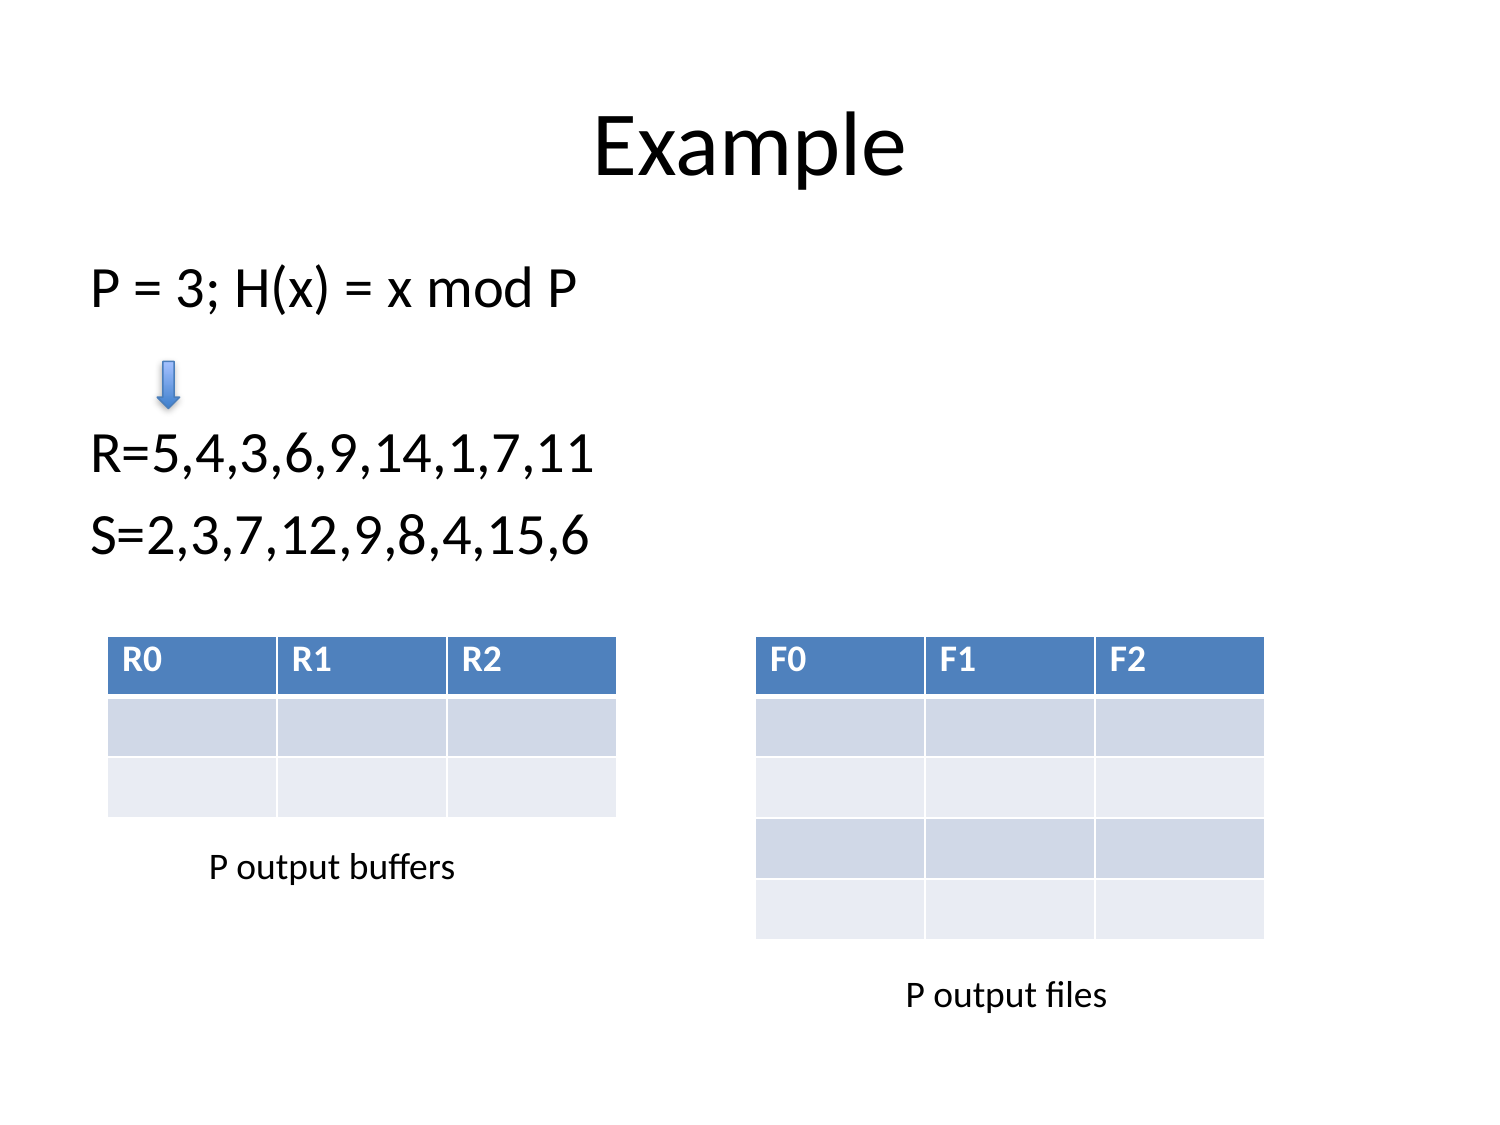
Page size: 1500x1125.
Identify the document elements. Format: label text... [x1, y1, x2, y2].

table_cell [108, 758, 276, 817]
table_cell [278, 699, 446, 756]
table_cell [926, 758, 1094, 817]
table_cell [278, 758, 446, 817]
table_cell [448, 758, 616, 817]
text_box P output files [890, 962, 1241, 1023]
table_header F0 [756, 637, 924, 694]
table_header R2 [448, 637, 616, 694]
table_cell [1096, 699, 1264, 756]
table_cell [756, 880, 924, 939]
table_cell [926, 699, 1094, 756]
table_cell [926, 880, 1094, 939]
table_cell [1096, 819, 1264, 878]
table_header R1 [278, 637, 446, 694]
table_cell [448, 699, 616, 756]
title Example [75, 45, 1425, 233]
table_cell [1096, 880, 1264, 939]
table_cell [756, 819, 924, 878]
table_cell [1096, 758, 1264, 817]
text_box [156, 360, 181, 410]
table_cell [108, 699, 276, 756]
table_cell [926, 819, 1094, 878]
table_cell [756, 758, 924, 817]
list P = 3; H(x) = x mod P R=5,4,3,6,9,14,1,7,11 S=2,3,7,12,9,8,4,15,6 [75, 241, 1425, 574]
table_header R0 [108, 637, 276, 694]
table_header F2 [1096, 637, 1264, 694]
table_header F1 [926, 637, 1094, 694]
table_cell [756, 699, 924, 756]
text_box P output buffers [193, 835, 544, 895]
